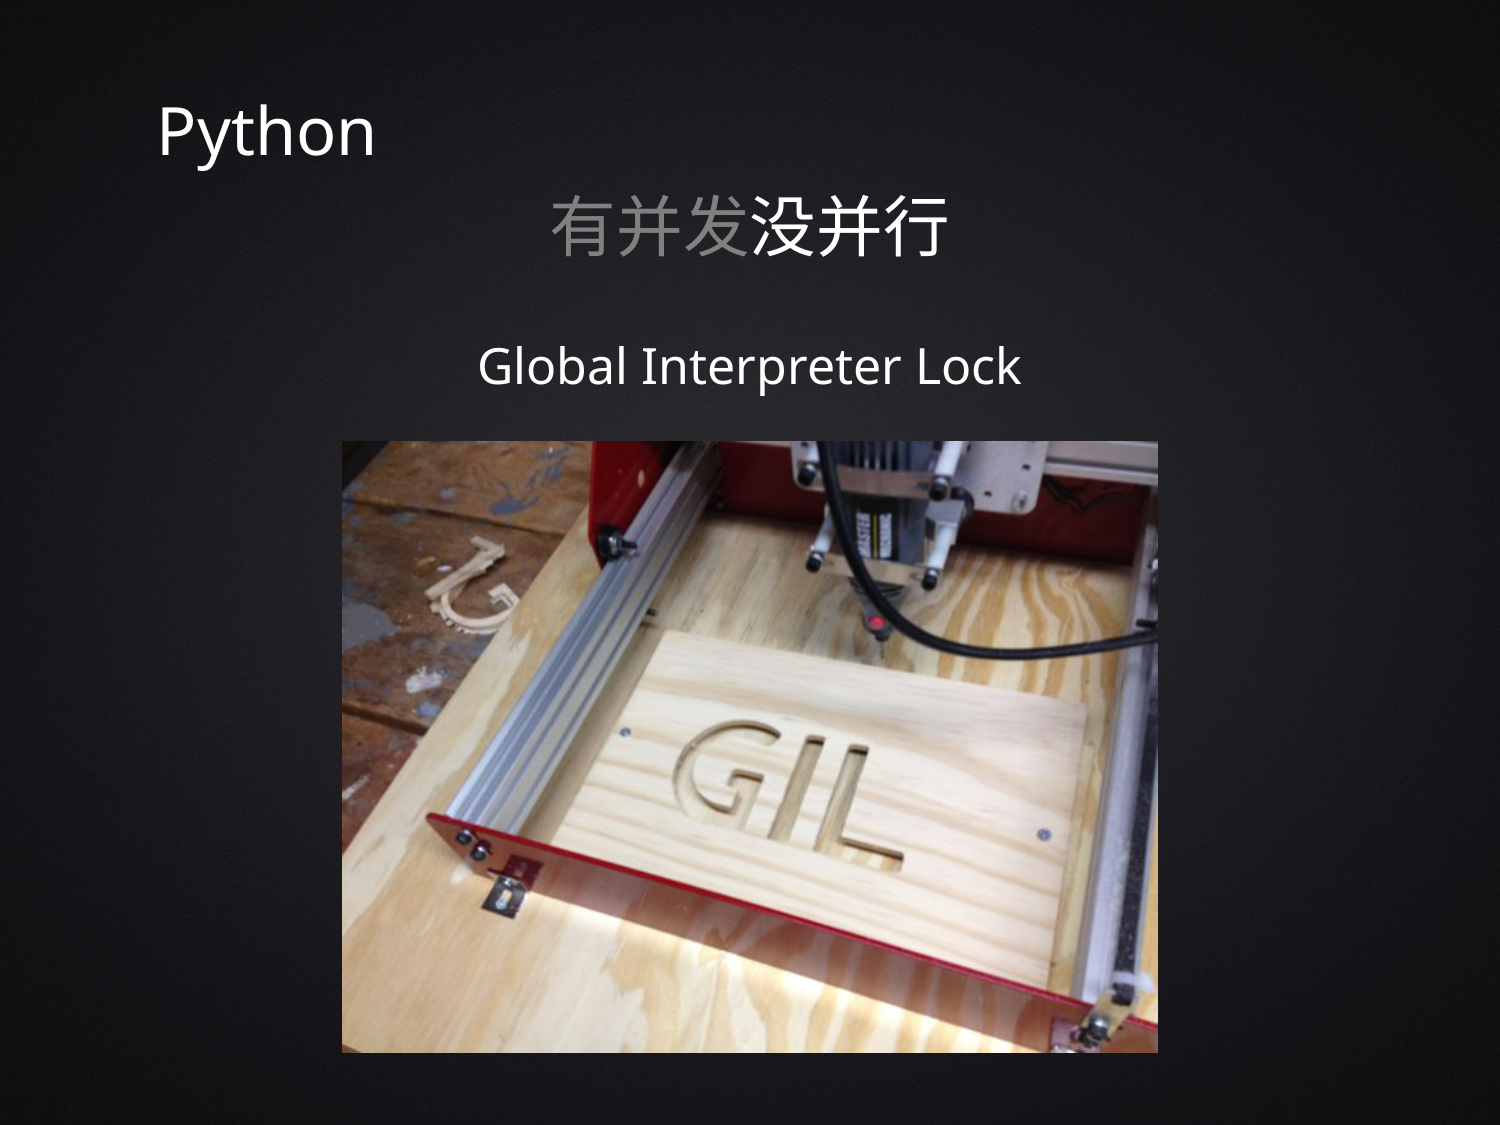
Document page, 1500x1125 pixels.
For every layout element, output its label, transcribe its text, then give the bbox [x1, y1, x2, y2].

picture [0, 0, 1500, 1125]
text_box Global Interpreter Lock [462, 327, 1038, 402]
text_box 有并发没并行 [534, 177, 966, 273]
text_box Python [142, 81, 394, 177]
